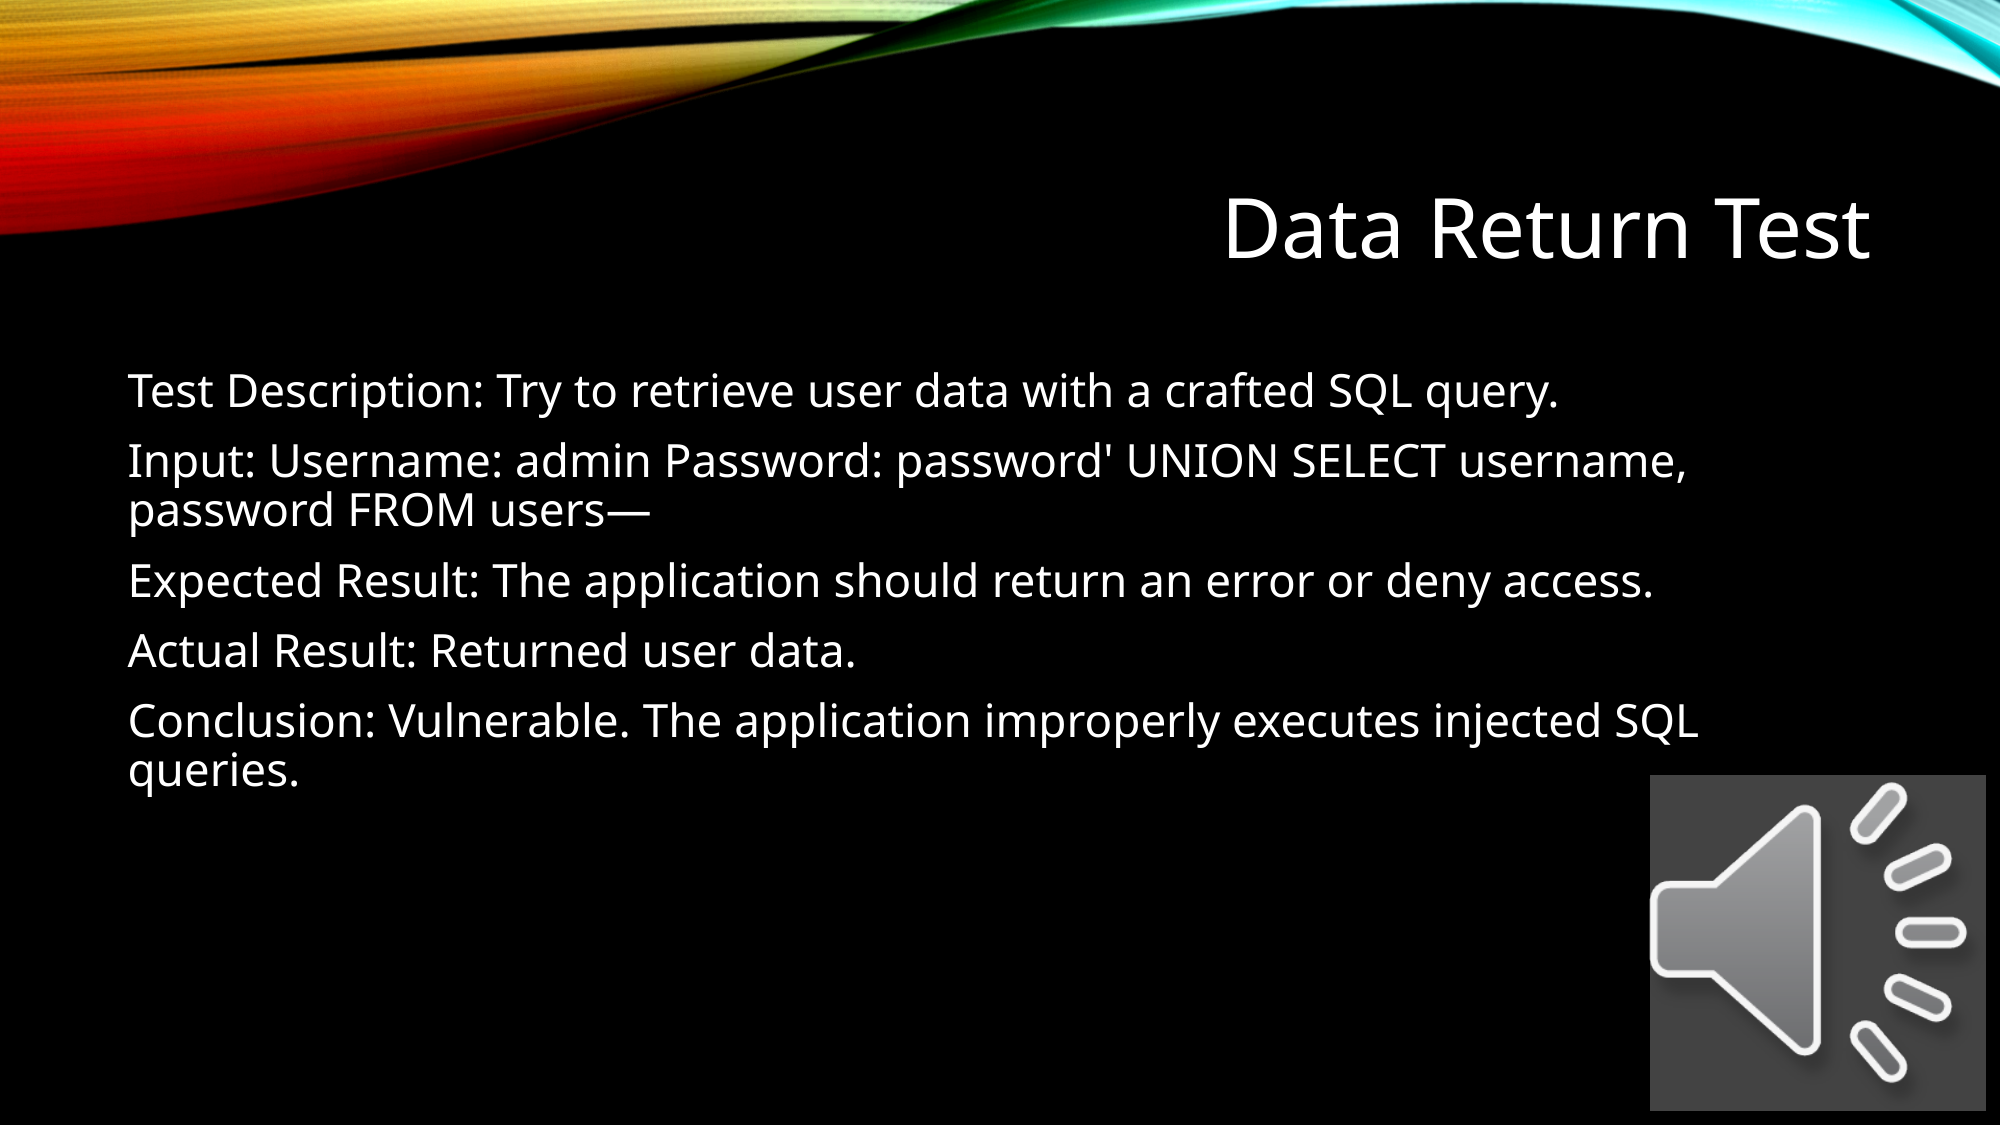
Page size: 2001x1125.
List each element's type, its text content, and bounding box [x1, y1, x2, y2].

picture [1648, 773, 1987, 1112]
title Data Return Test [474, 125, 1888, 338]
list Test Description: Try to retrieve user data with a crafted SQL query. Input: Username: admin Password: password' UNION SELECT username, password FROM users— Expected Result: The application should return an error or deny access. Actual Result: Returned user data. Conclusion: Vulnerable. The application improperly executes injected SQL queries. [112, 360, 1888, 1021]
picture [0, 0, 2000, 237]
